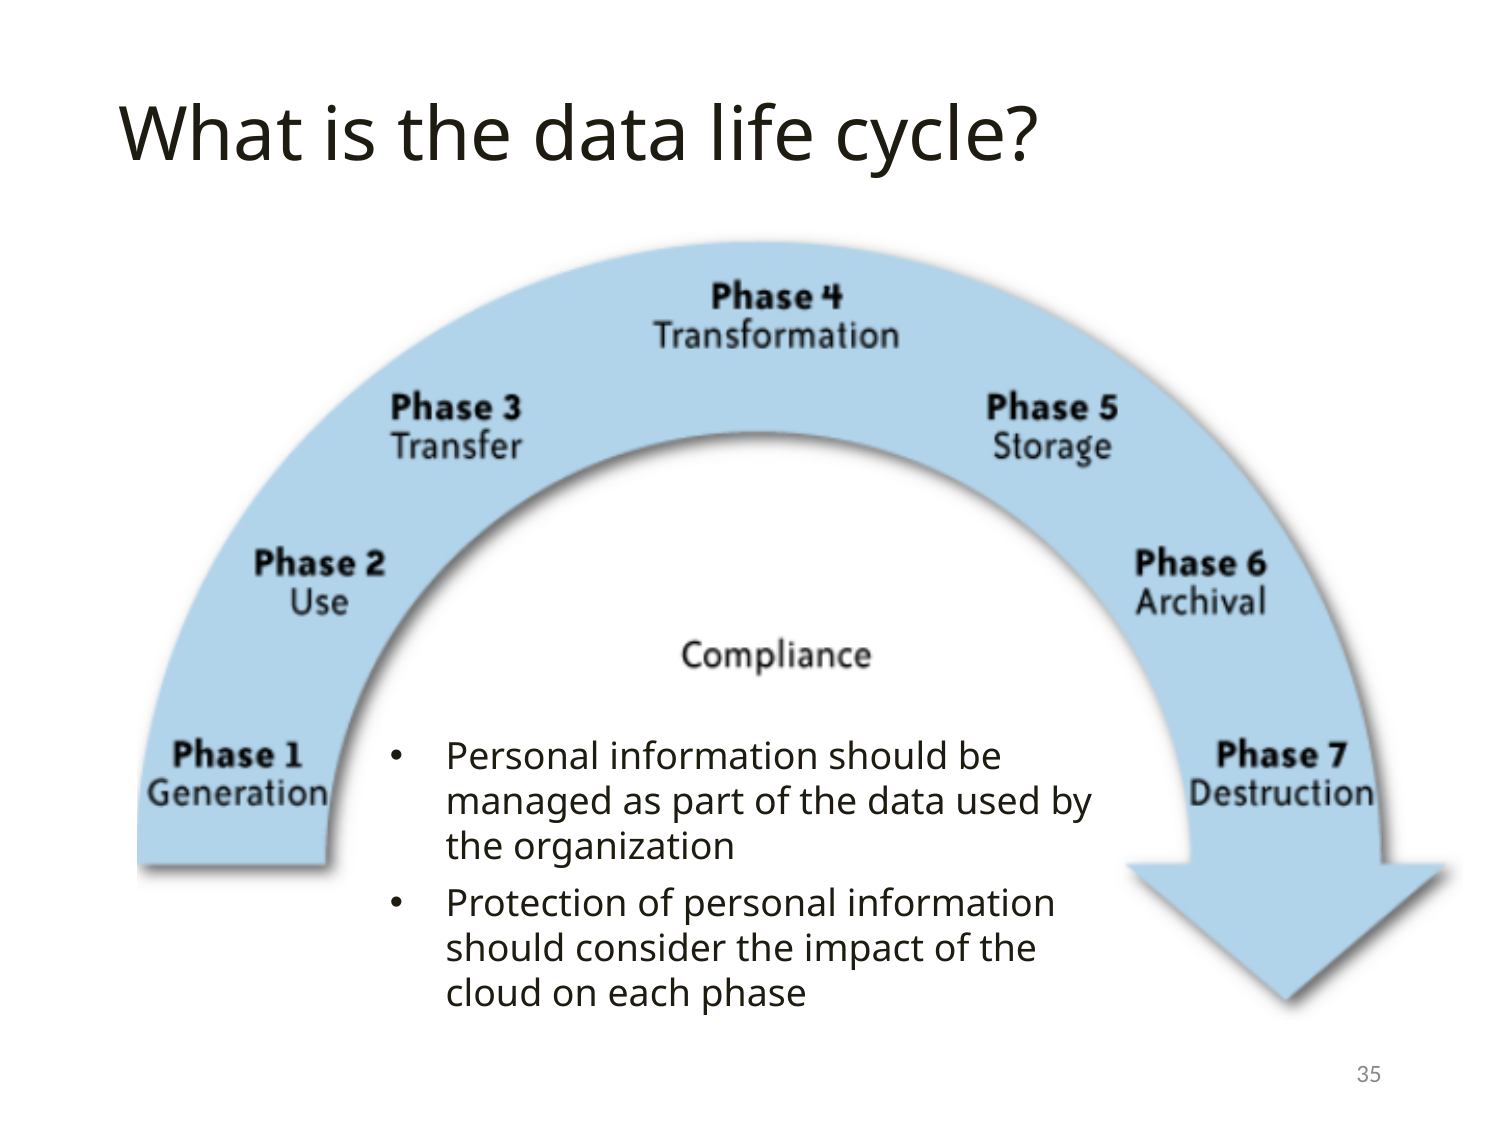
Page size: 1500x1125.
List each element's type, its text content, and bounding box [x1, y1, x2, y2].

title What is the data life cycle? [103, 59, 1397, 213]
slide_number 35 [1059, 1042, 1397, 1103]
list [137, 187, 1463, 1020]
